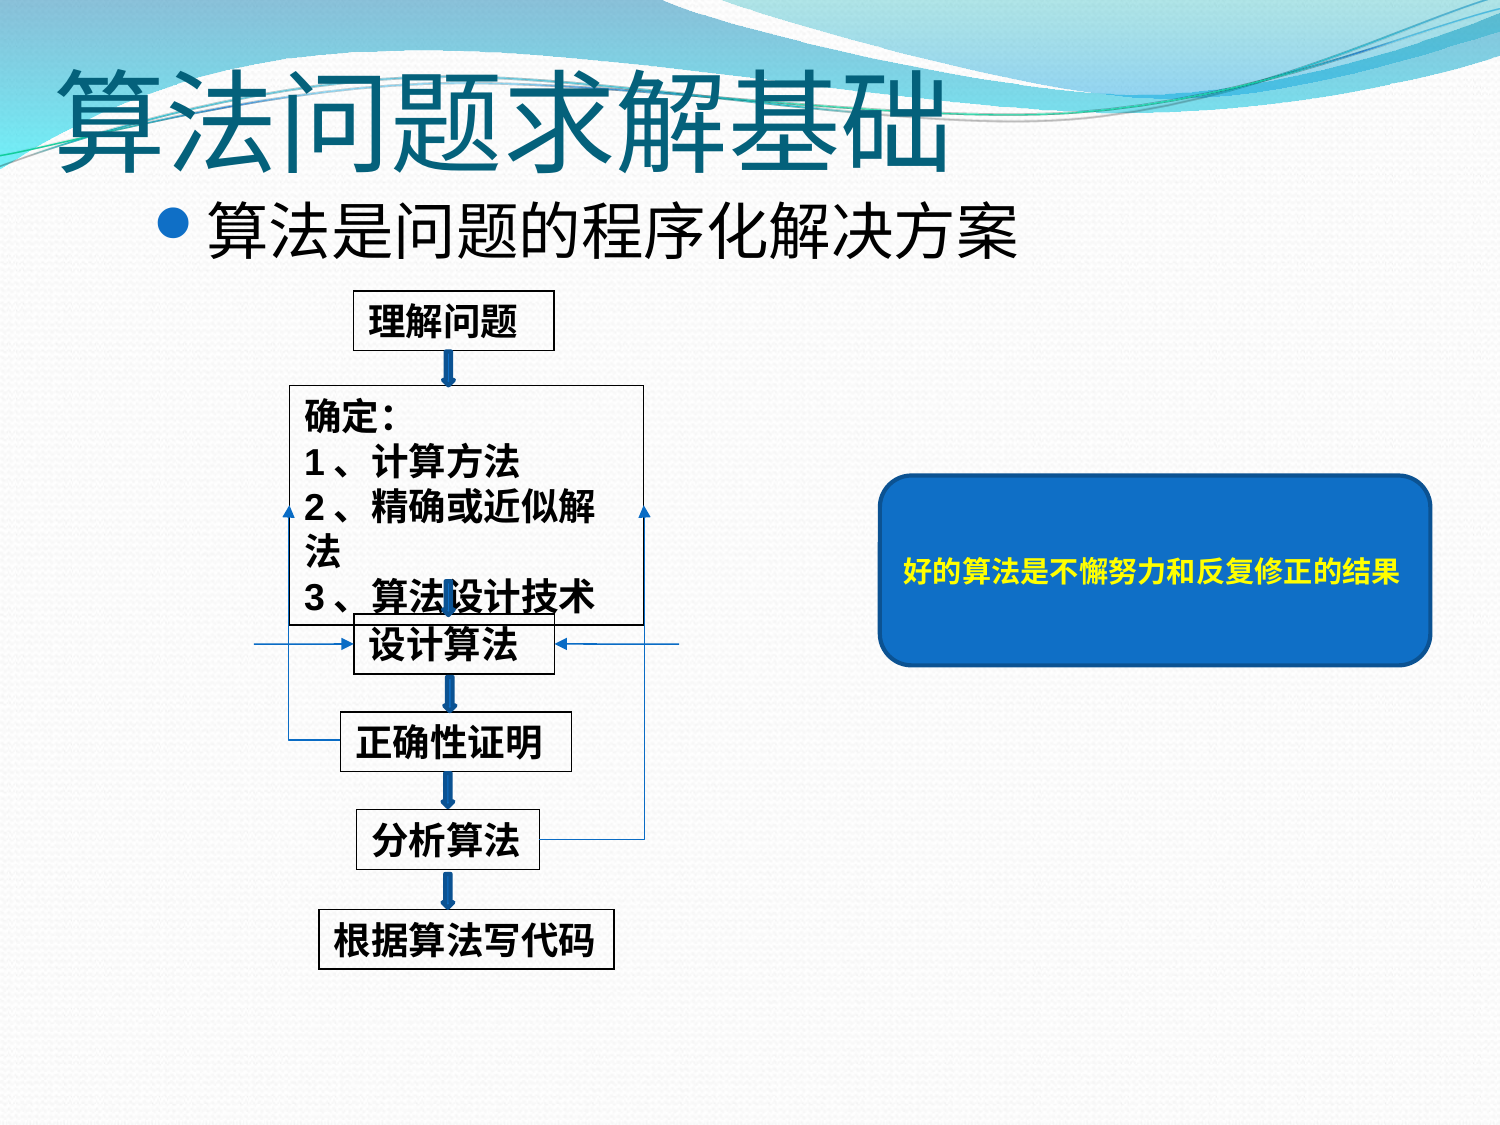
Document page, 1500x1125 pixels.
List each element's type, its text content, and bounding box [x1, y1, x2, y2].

title 算法问题求解基础 [52, 0, 1404, 188]
list 算法是问题的程序化解决方案 [73, 184, 1424, 956]
text_box 好的算法是不懈努力和反复修正的结果 [877, 473, 1433, 668]
picture [0, 0, 1500, 1125]
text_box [253, 290, 680, 971]
